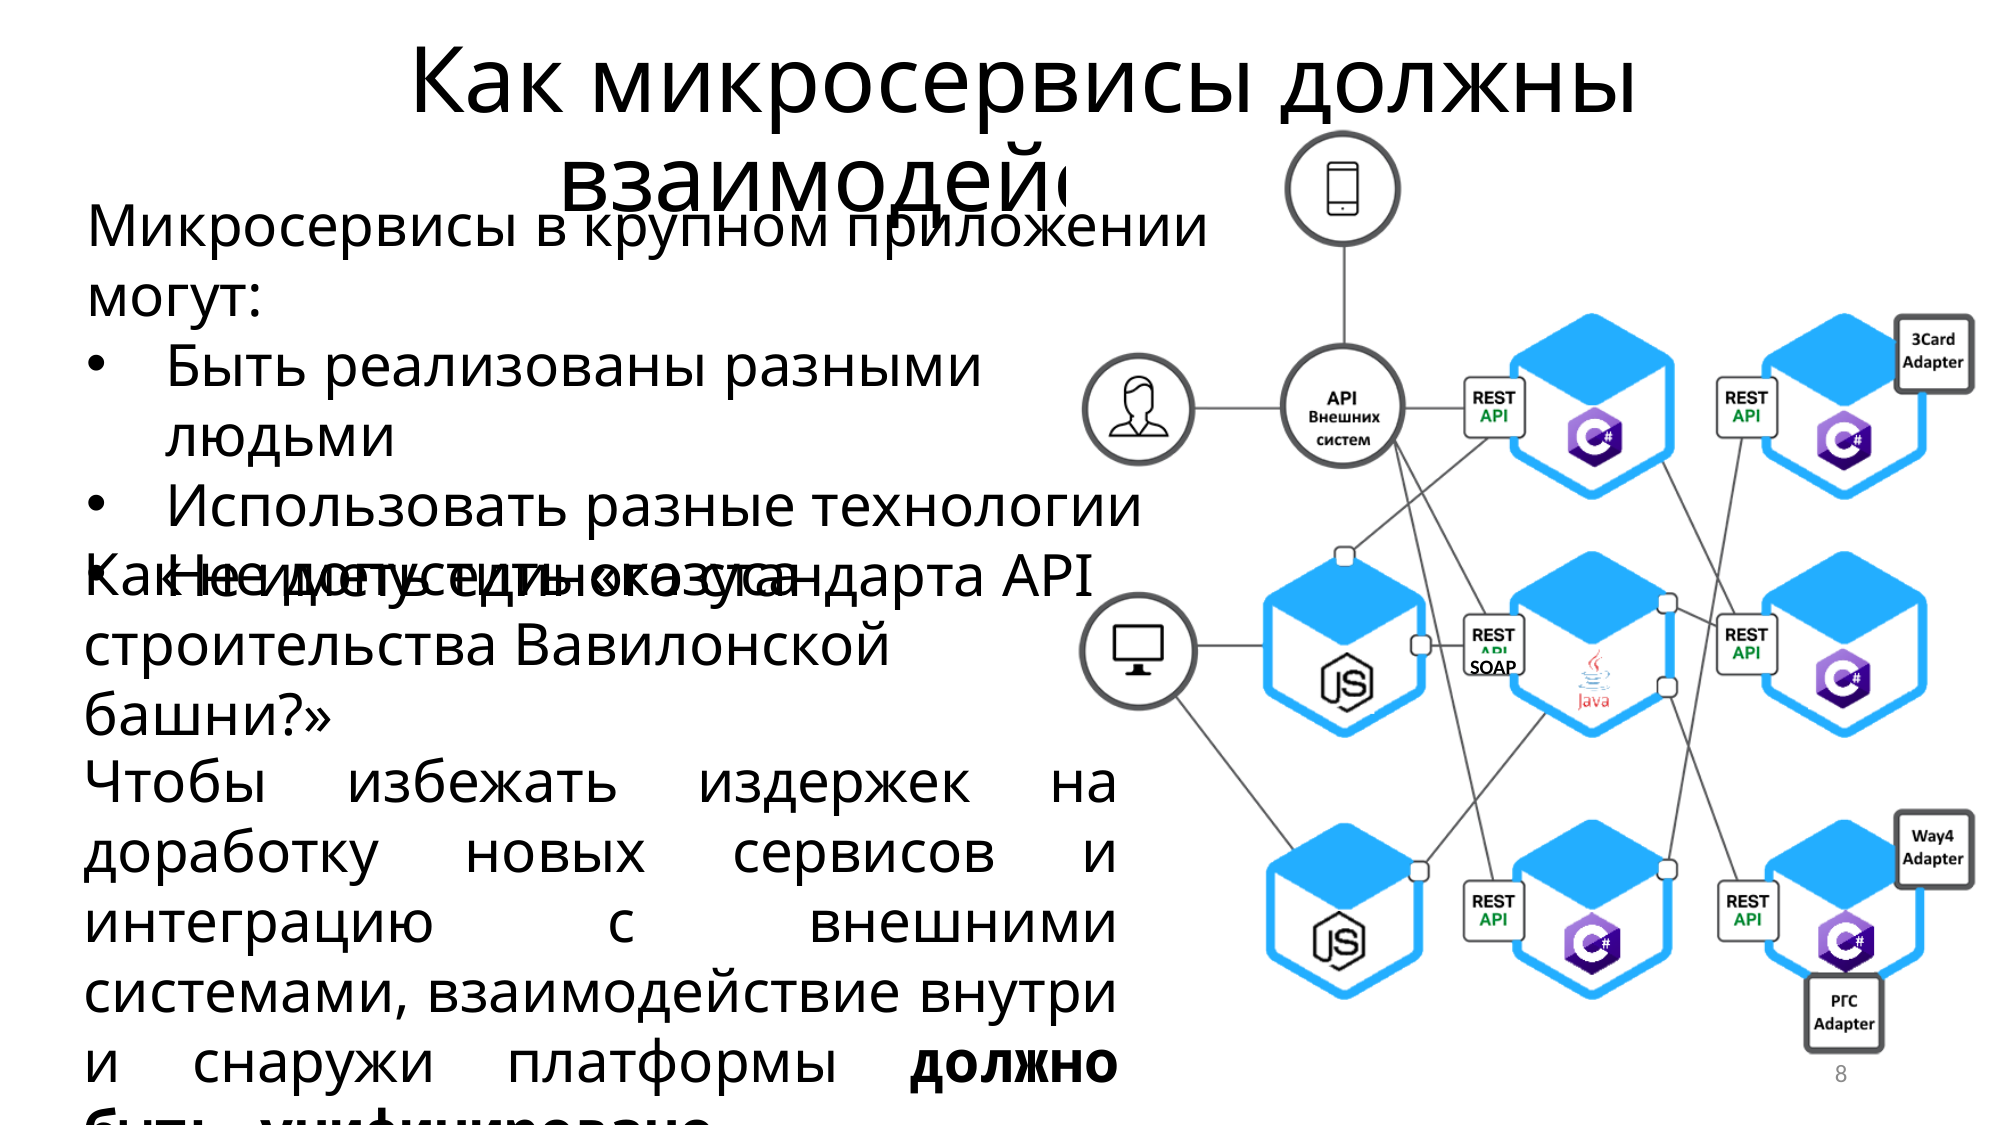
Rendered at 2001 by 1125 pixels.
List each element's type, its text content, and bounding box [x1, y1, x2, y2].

picture [1066, 124, 1980, 1058]
text_box Чтобы избежать издержек на доработку новых сервисов и интеграцию с внешними системами, взаимодействие внутри и снаружи платформы должно быть унифицировано. [69, 736, 1134, 1125]
list Как микросервисы должны взаимодействовать? [69, 25, 1981, 110]
text_box Микросервисы в крупном приложении могут: Быть реализованы разными людьми Использовать разные технологии Не иметь единого стандарта API [71, 180, 1066, 616]
text_box Как не допустить «казуса строительства Вавилонской башни?» [69, 530, 1066, 736]
slide_number 8 [1412, 1058, 1863, 1103]
